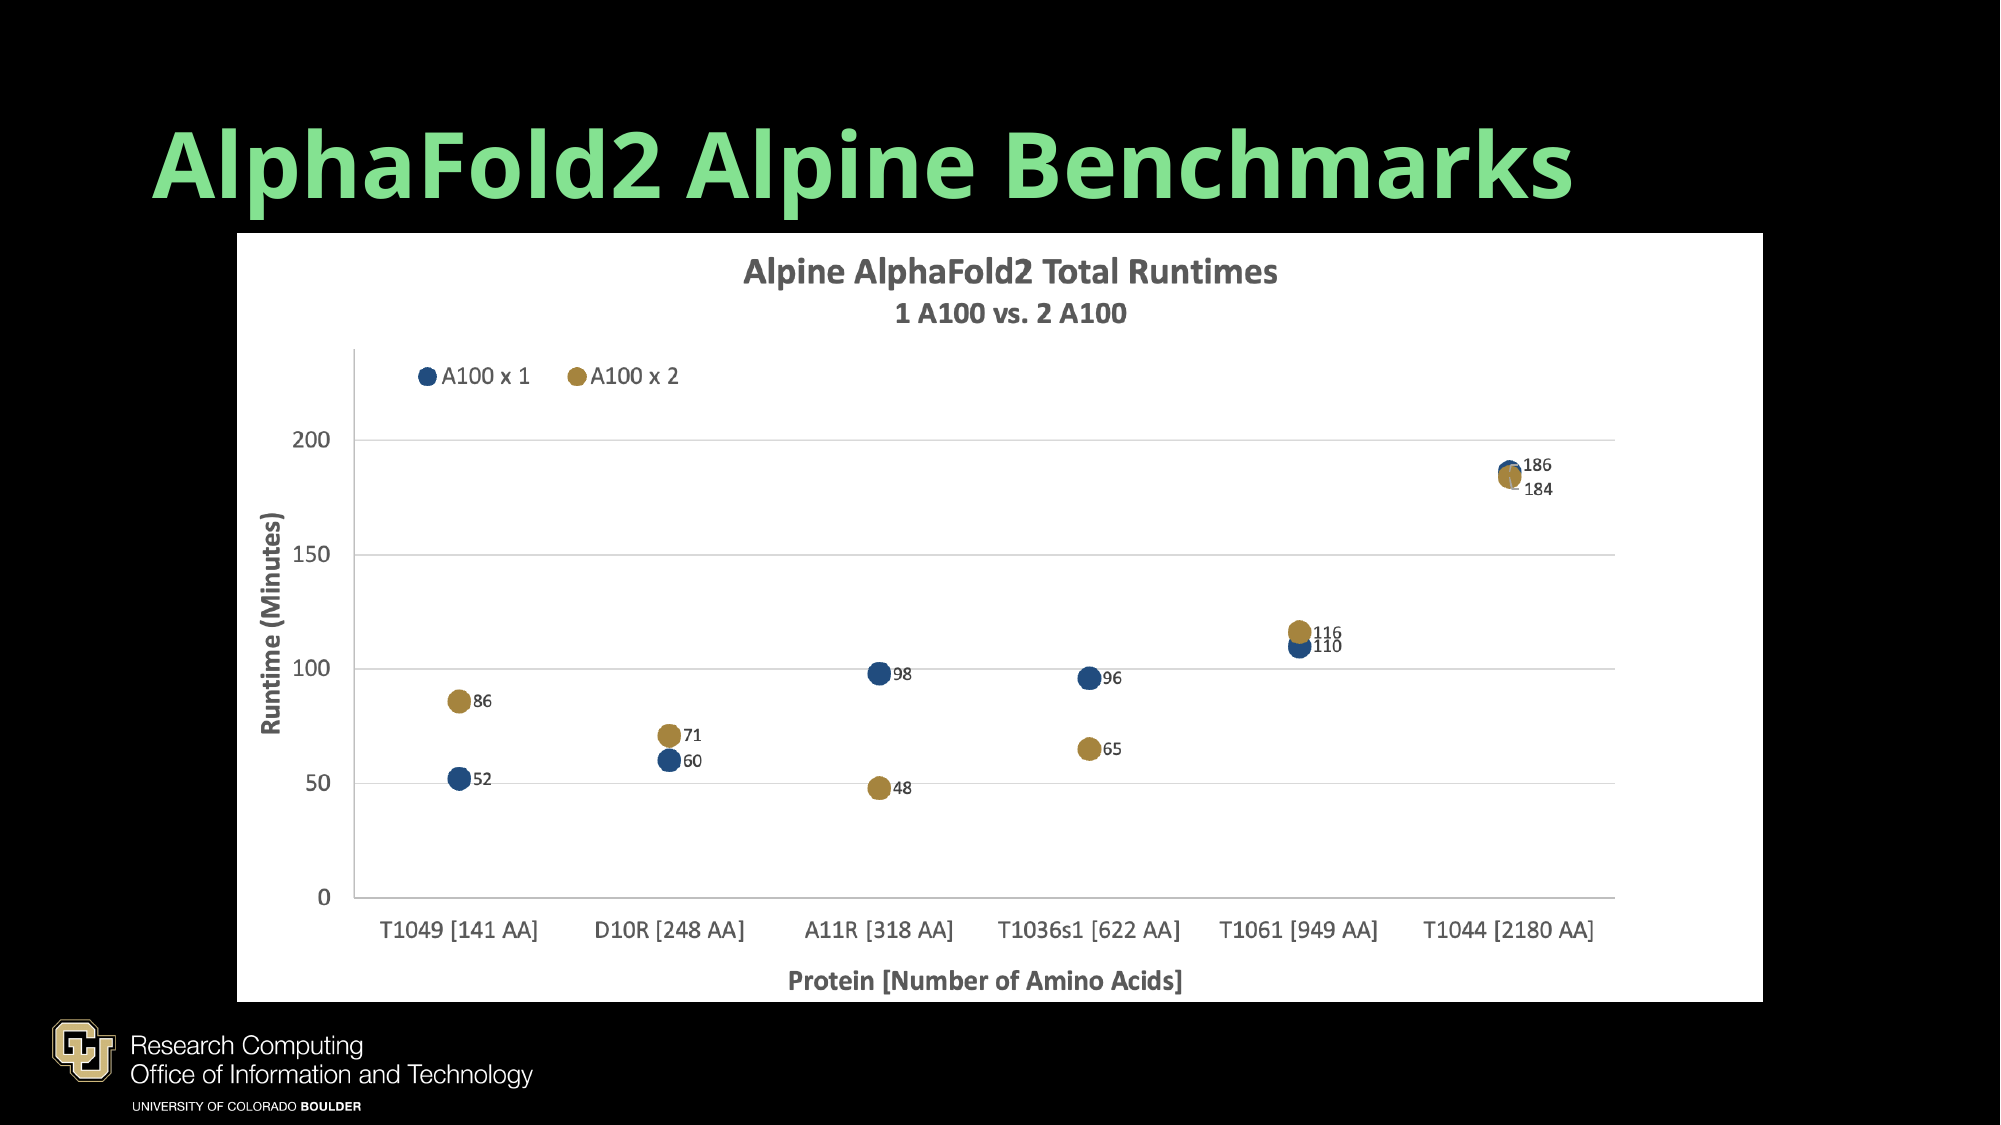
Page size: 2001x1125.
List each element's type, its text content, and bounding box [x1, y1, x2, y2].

title AlphaFold2 Alpine Benchmarks [137, 59, 1863, 278]
picture [52, 1019, 533, 1111]
picture [236, 232, 1764, 1002]
